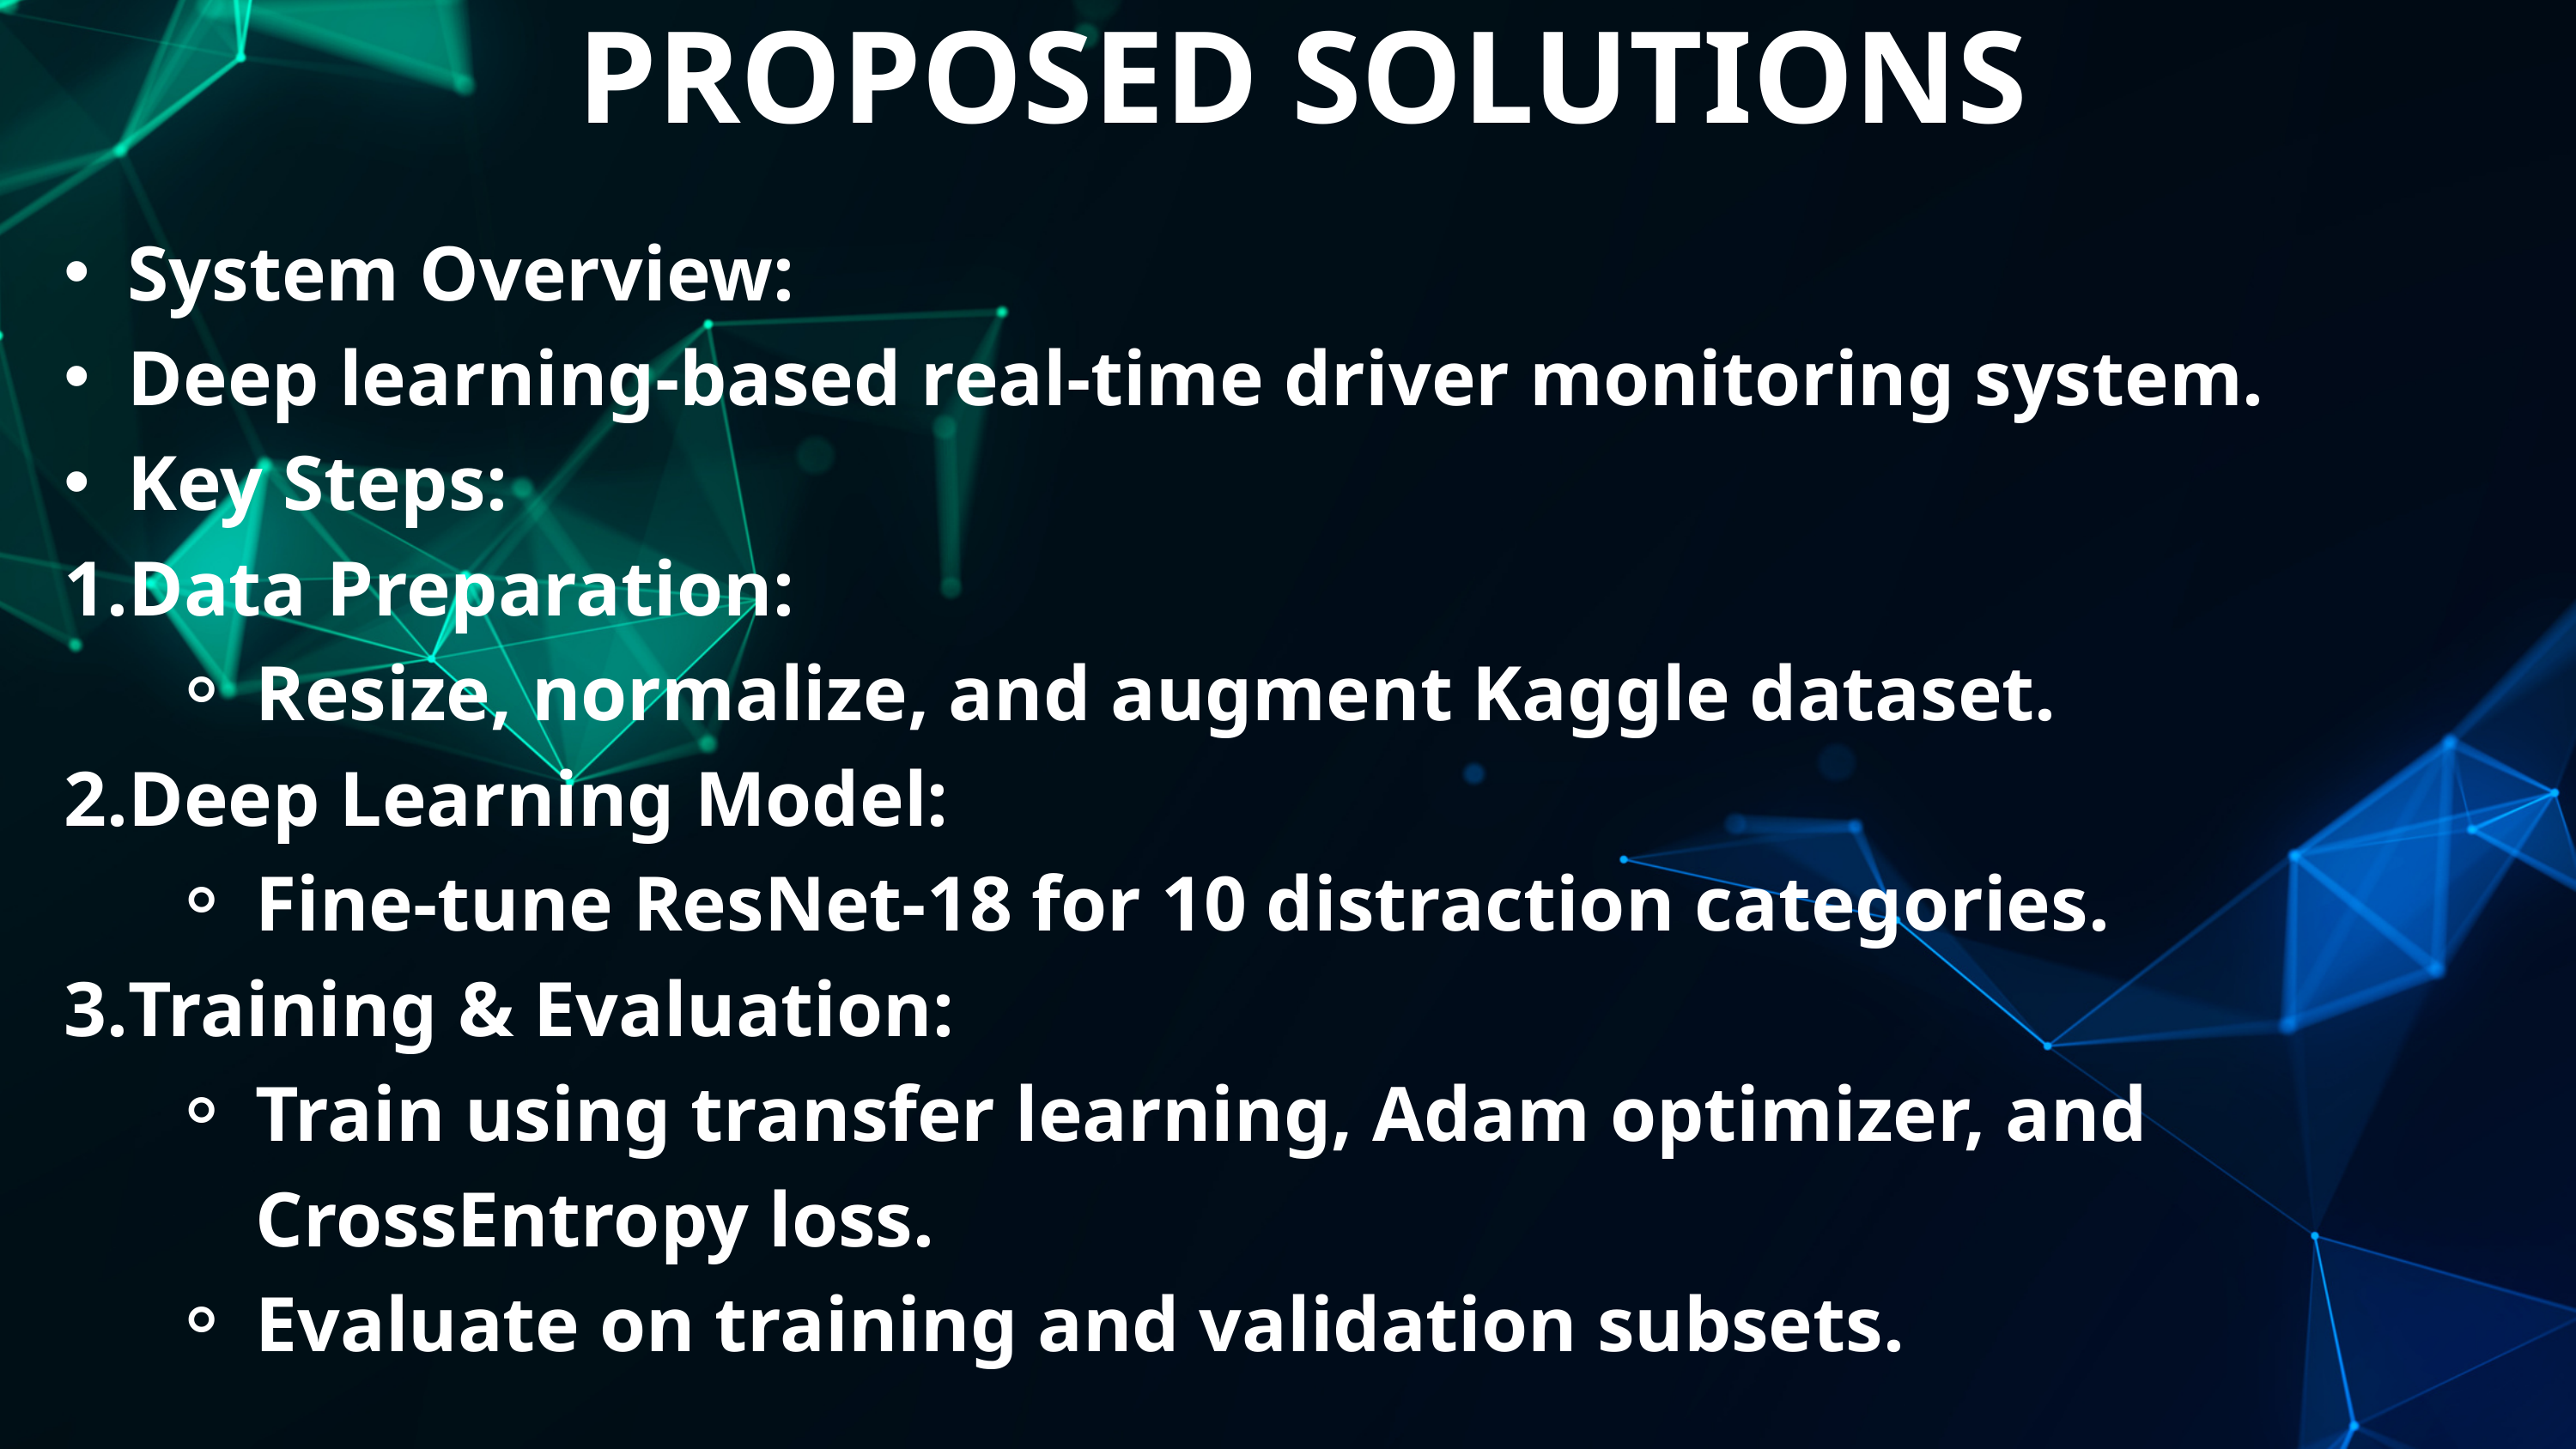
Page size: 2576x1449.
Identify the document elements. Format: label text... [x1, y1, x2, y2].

text_box [0, 0, 2576, 209]
text_box System Overview: Deep learning-based real-time driver monitoring system. Key Steps: Data Preparation: Resize, normalize, and augment Kaggle dataset. Deep Learning Model: Fine-tune ResNet-18 for 10 distraction categories. Training & Evaluation: Train using transfer learning, Adam optimizer, and CrossEntropy loss. Evaluate on training and validation subsets. [0, 209, 2576, 1449]
text_box PROPOSED SOLUTIONS [547, 5, 2029, 149]
